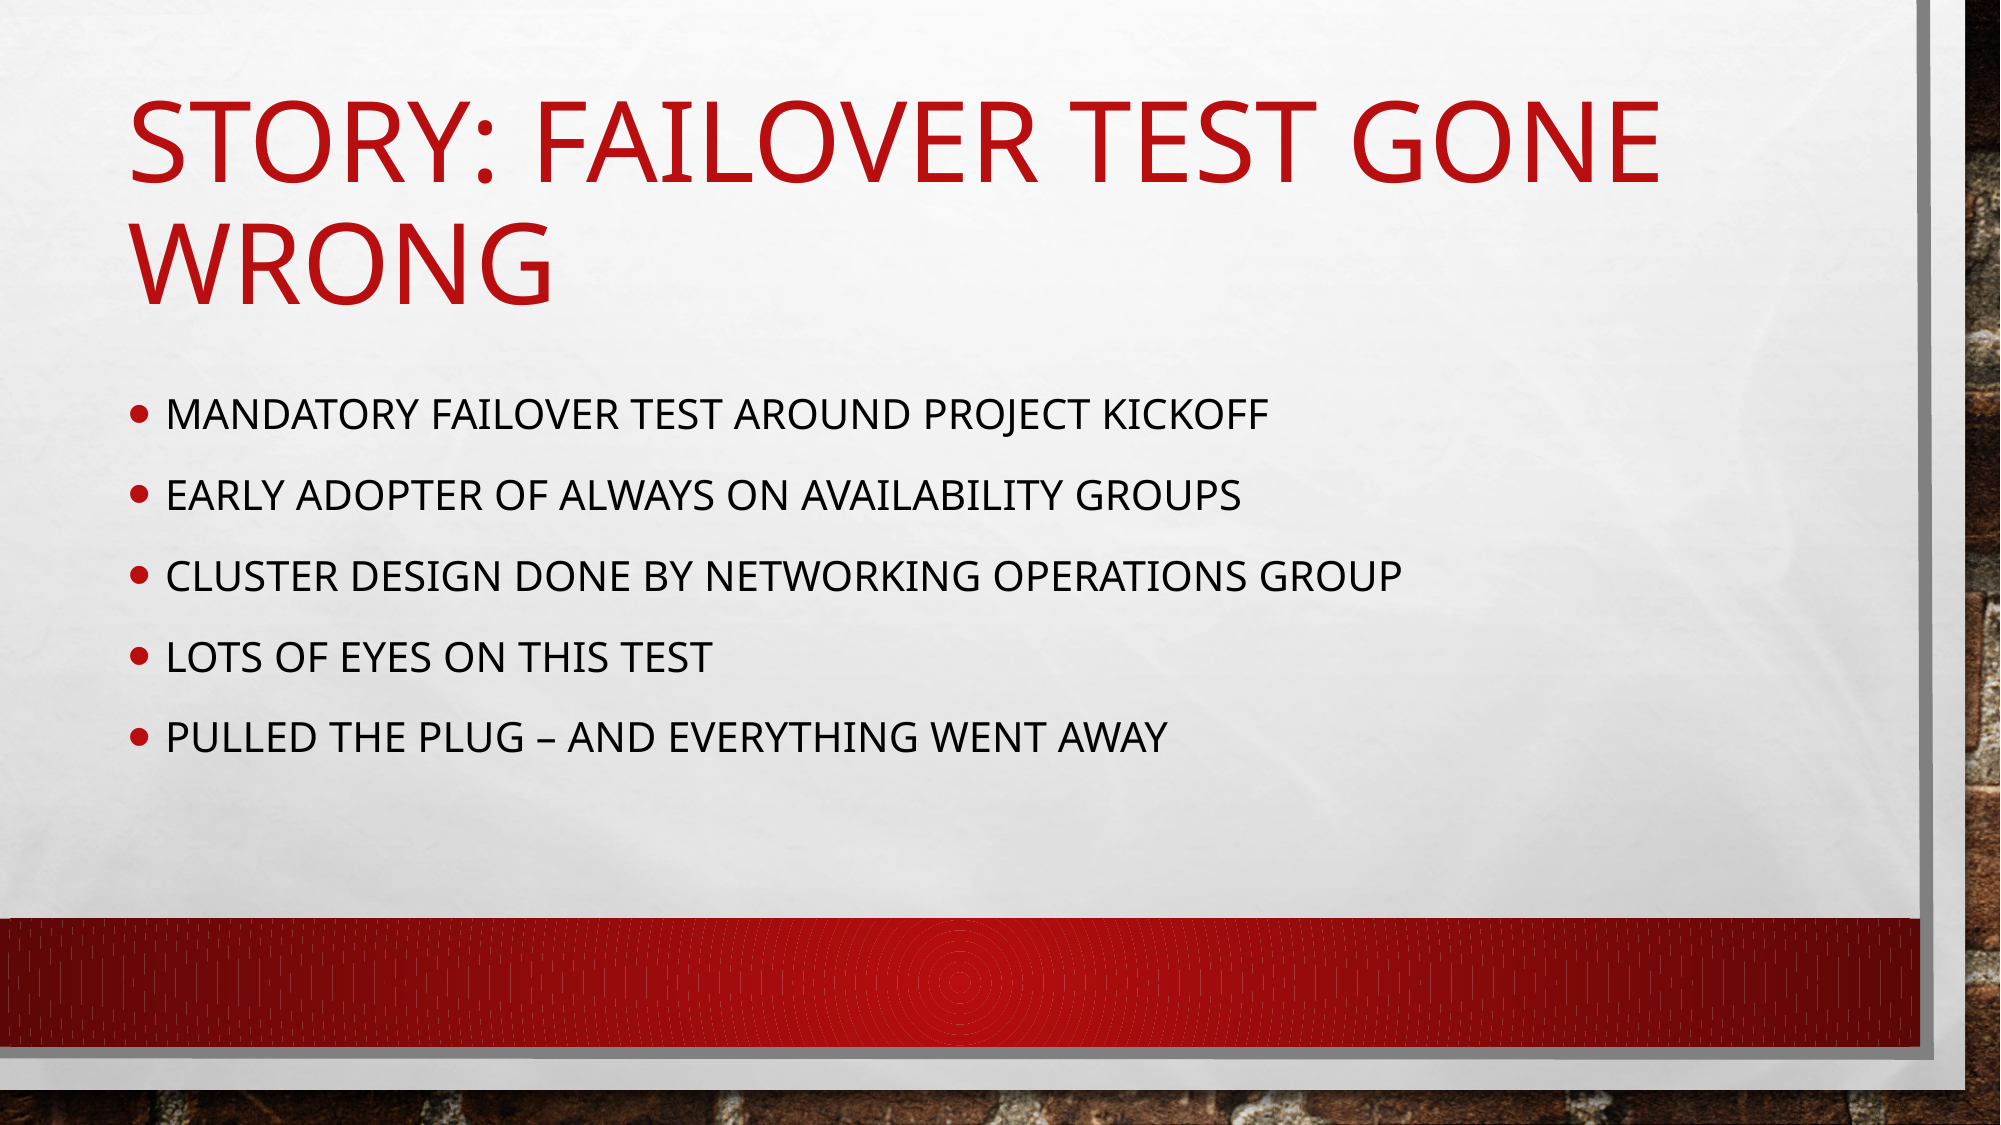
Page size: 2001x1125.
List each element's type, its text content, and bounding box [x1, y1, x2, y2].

picture [0, 0, 2000, 1125]
title STORY: failover test gone wrong [112, 112, 1818, 302]
list Mandatory failover test around project kickoff Early adopter of always on availability groups Cluster design done by networking operations group Lots of eyes on this test Pulled the plug – and everything went away [112, 338, 1818, 882]
